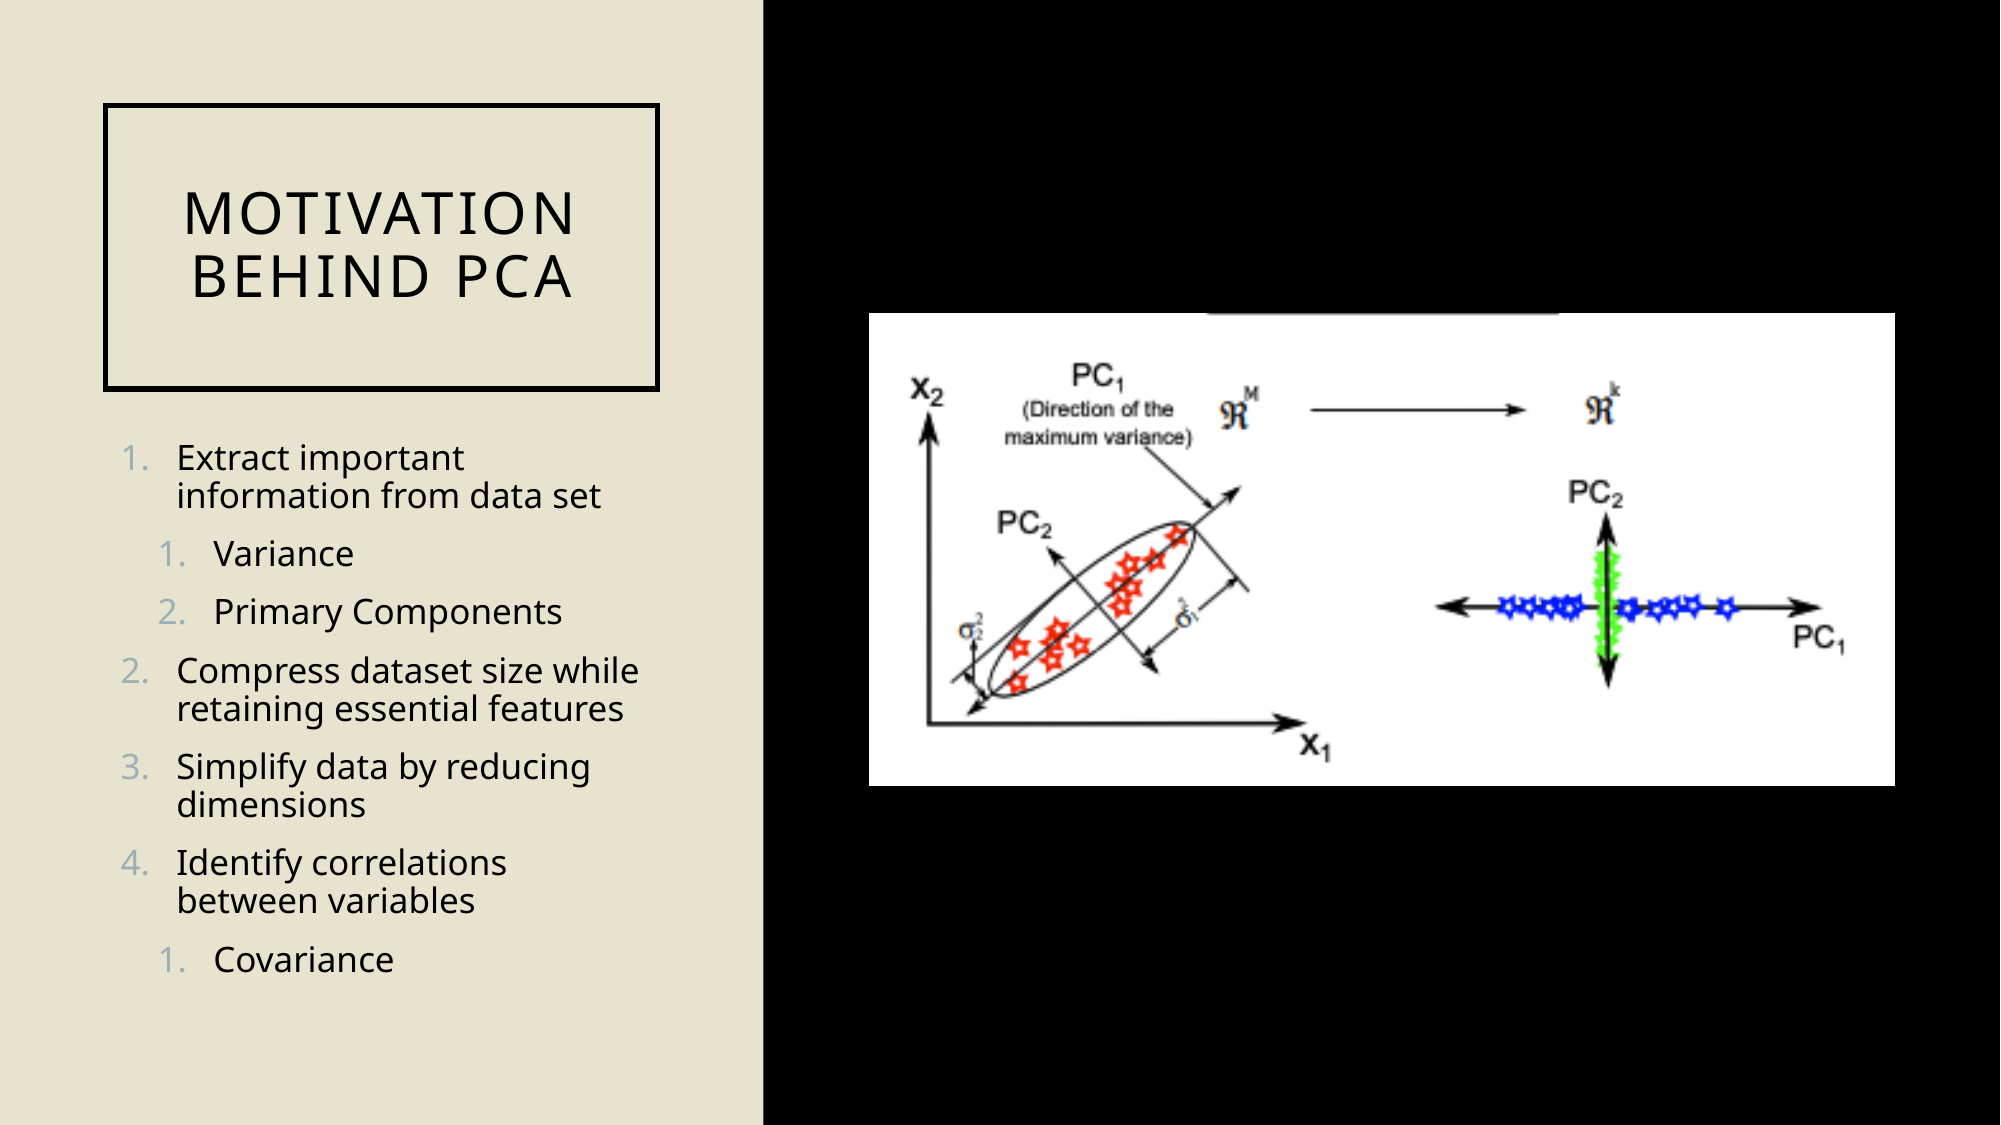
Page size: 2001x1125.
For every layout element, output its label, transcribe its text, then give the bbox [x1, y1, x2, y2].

text_box [0, 0, 764, 1125]
picture [869, 313, 1895, 786]
list Extract important information from data set Variance Primary Components Compress dataset size while retaining essential features Simplify data by reducing dimensions Identify correlations between variables Covariance [105, 432, 658, 994]
title Motivation behind pca [103, 103, 660, 392]
text_box [764, 0, 2000, 1125]
